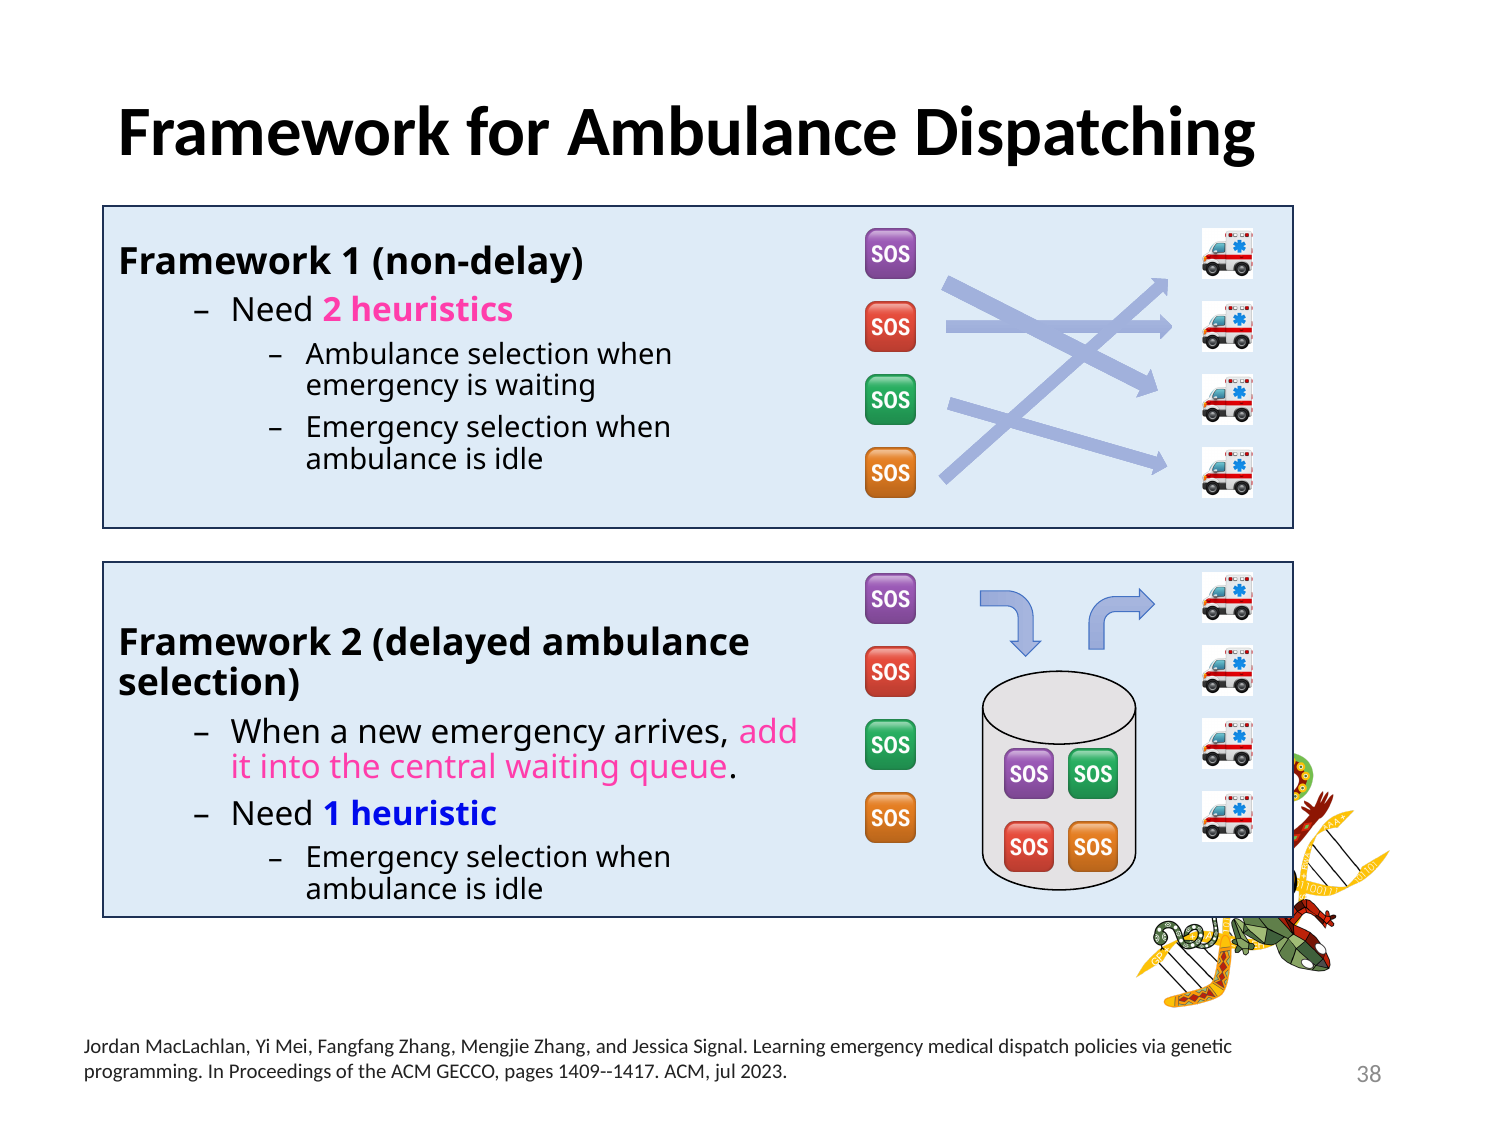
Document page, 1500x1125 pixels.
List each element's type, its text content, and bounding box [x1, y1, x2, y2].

text_box Jordan MacLachlan, Yi Mei, Fangfang Zhang, Mengjie Zhang, and Jessica Signal. Learning emergency medical dispatch policies via genetic programming. In Proceedings of the ACM GECCO, pages 1409--1417. ACM, jul 2023. [69, 1025, 1320, 1090]
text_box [865, 228, 1253, 498]
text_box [865, 572, 1253, 890]
text_box [842, 561, 1294, 918]
slide_number 38 [1059, 1042, 1397, 1103]
text_box [102, 205, 1294, 529]
title Framework for Ambulance Dispatching [103, 59, 1397, 207]
picture [1126, 743, 1397, 1014]
list Framework 1 (non-delay) Need 2 heuristics Ambulance selection when emergency is waiting Emergency selection when ambulance is idle Framework 2 (delayed ambulance selection) When a new emergency arrives, add it into the central waiting queue. Need 1 heuristic Emergency selection when ambulance is idle [103, 234, 842, 1014]
